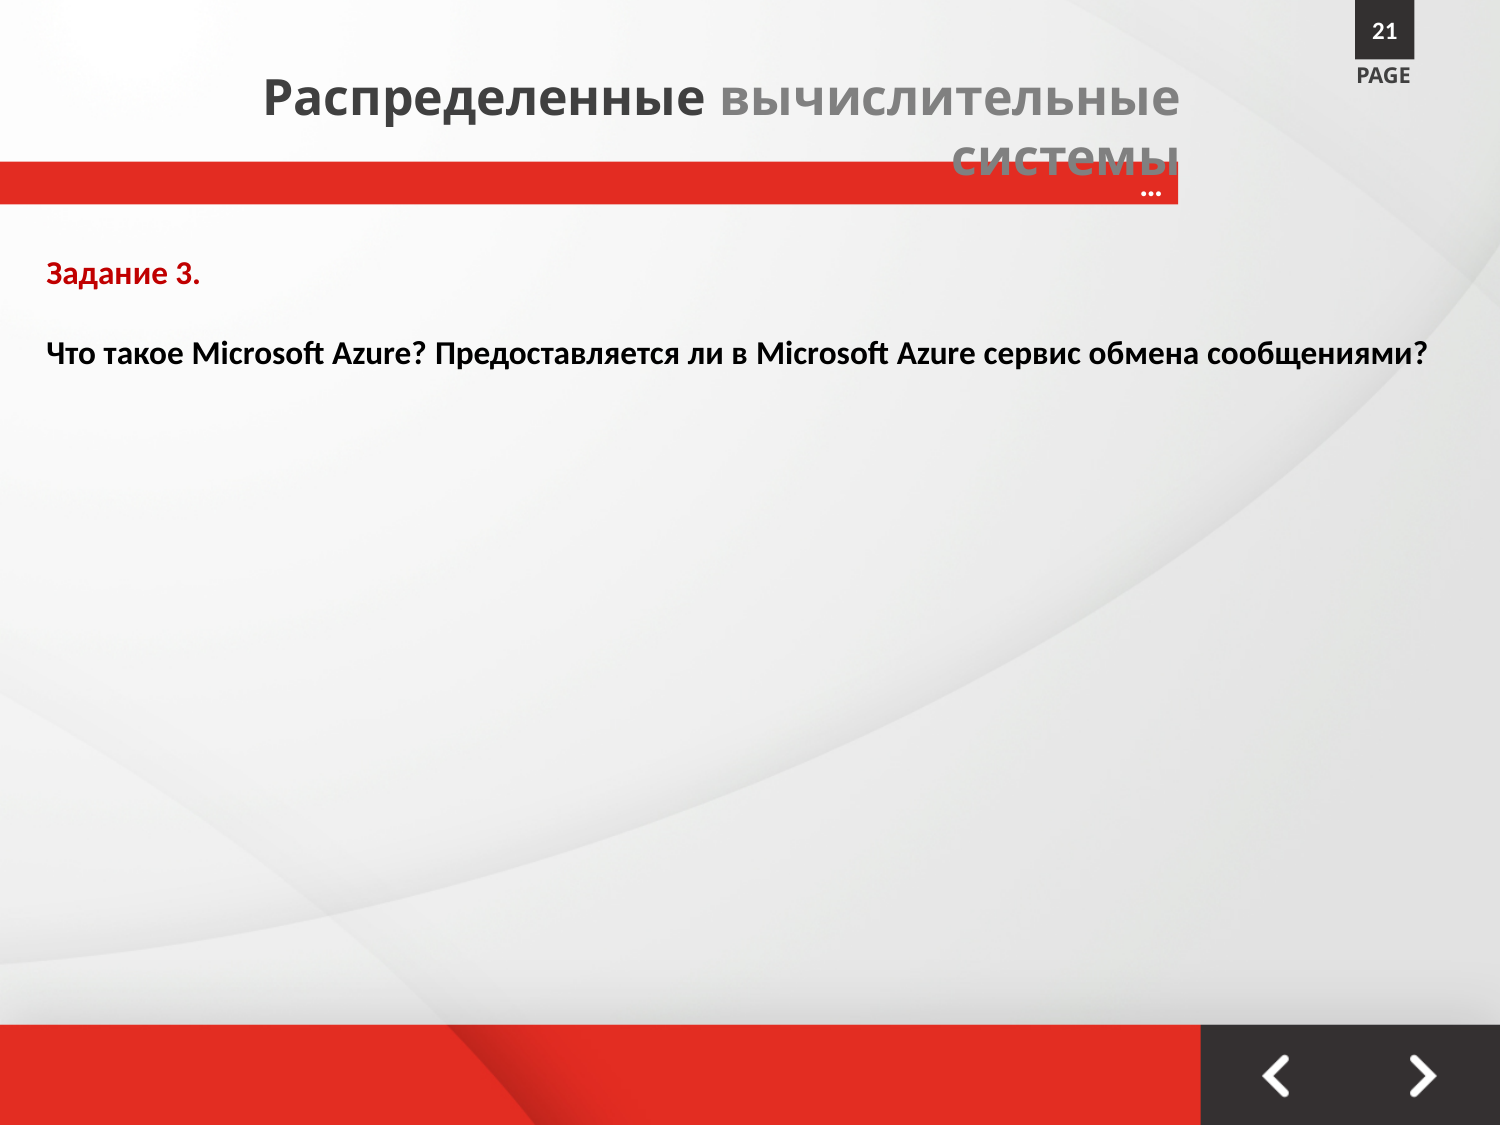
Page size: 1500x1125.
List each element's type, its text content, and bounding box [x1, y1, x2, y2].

picture [0, 0, 1500, 1125]
text_box PAGE [1341, 54, 1426, 96]
subtitle … [0, 161, 1179, 205]
text_box Задание 3. Что такое Microsoft Azure? Предоставляется ли в Microsoft Azure сервис обмена сообщениями? [31, 243, 1444, 379]
text_box 21 [1353, 0, 1417, 61]
text_box Распределенные вычислительные системы [22, 57, 1196, 193]
